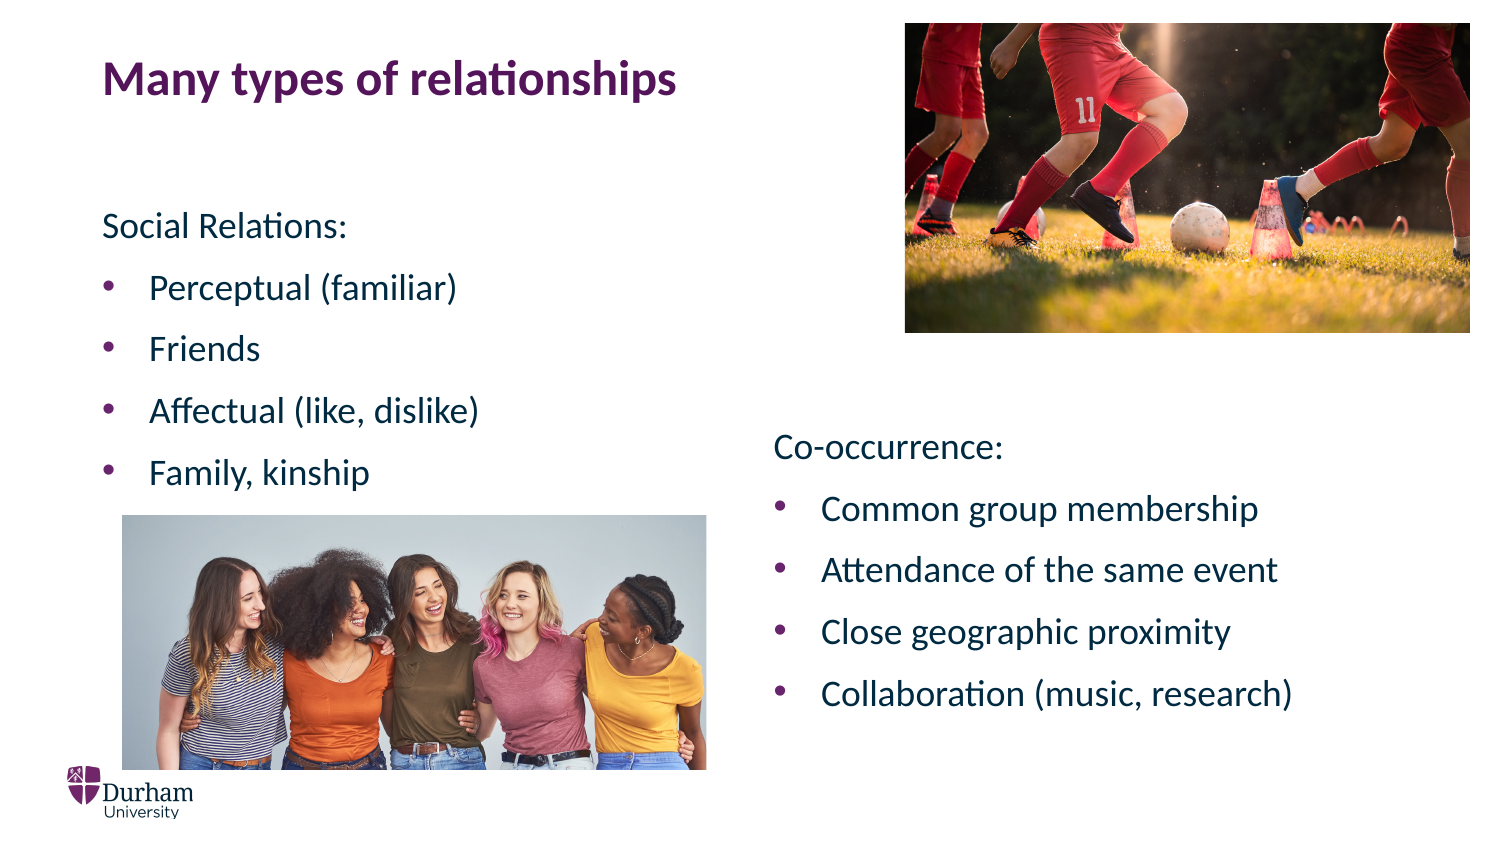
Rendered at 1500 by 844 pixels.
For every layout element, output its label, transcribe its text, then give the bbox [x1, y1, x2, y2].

list Social Relations: Perceptual (familiar) Friends Affectual (like, dislike) Family, kinship [101, 200, 727, 510]
list Co-occurrence: Common group membership Attendance of the same event Close geographic proximity Collaboration (music, research) [773, 421, 1399, 721]
picture [904, 23, 1471, 333]
title Many types of relationships [101, 45, 899, 187]
picture [121, 515, 707, 771]
